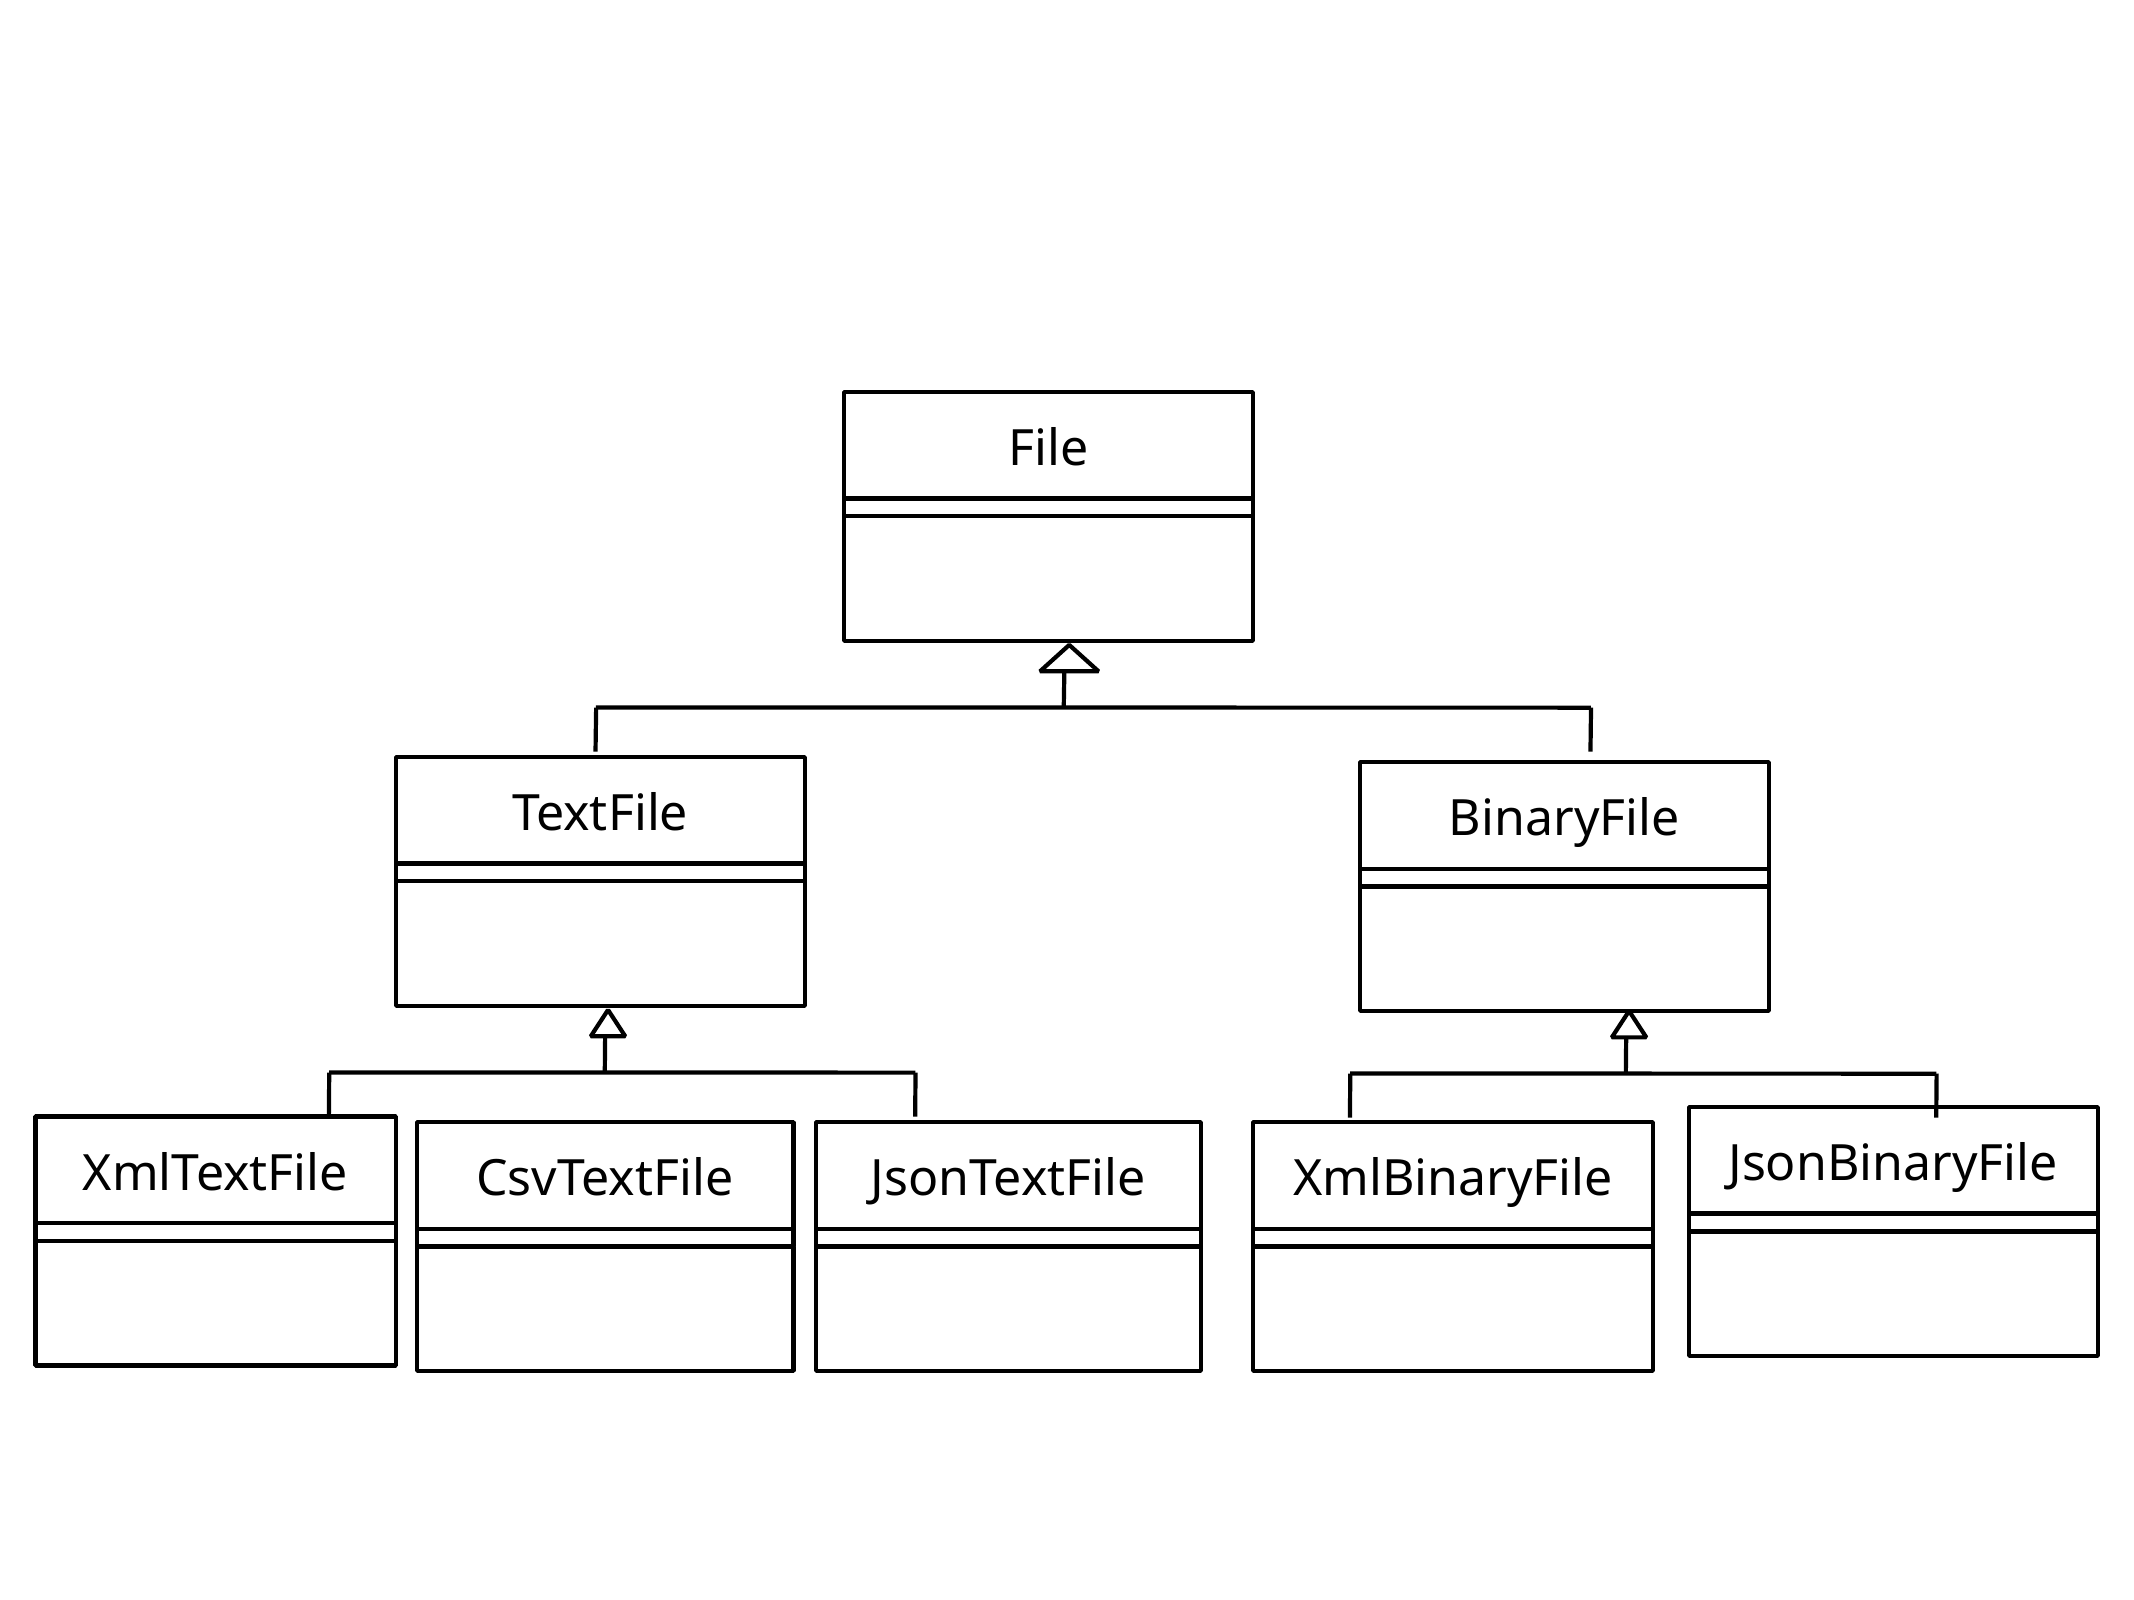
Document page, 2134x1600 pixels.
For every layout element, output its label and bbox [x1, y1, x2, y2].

text_box [35, 1116, 396, 1366]
text_box [1253, 1121, 1654, 1372]
text_box [1359, 761, 1770, 1003]
text_box [416, 1121, 794, 1372]
text_box [844, 391, 1254, 637]
text_box [328, 1009, 916, 1117]
text_box [1349, 1010, 1937, 1118]
text_box [1688, 1106, 2098, 1357]
text_box [595, 644, 1592, 752]
text_box [395, 756, 805, 1002]
text_box [815, 1121, 1202, 1372]
